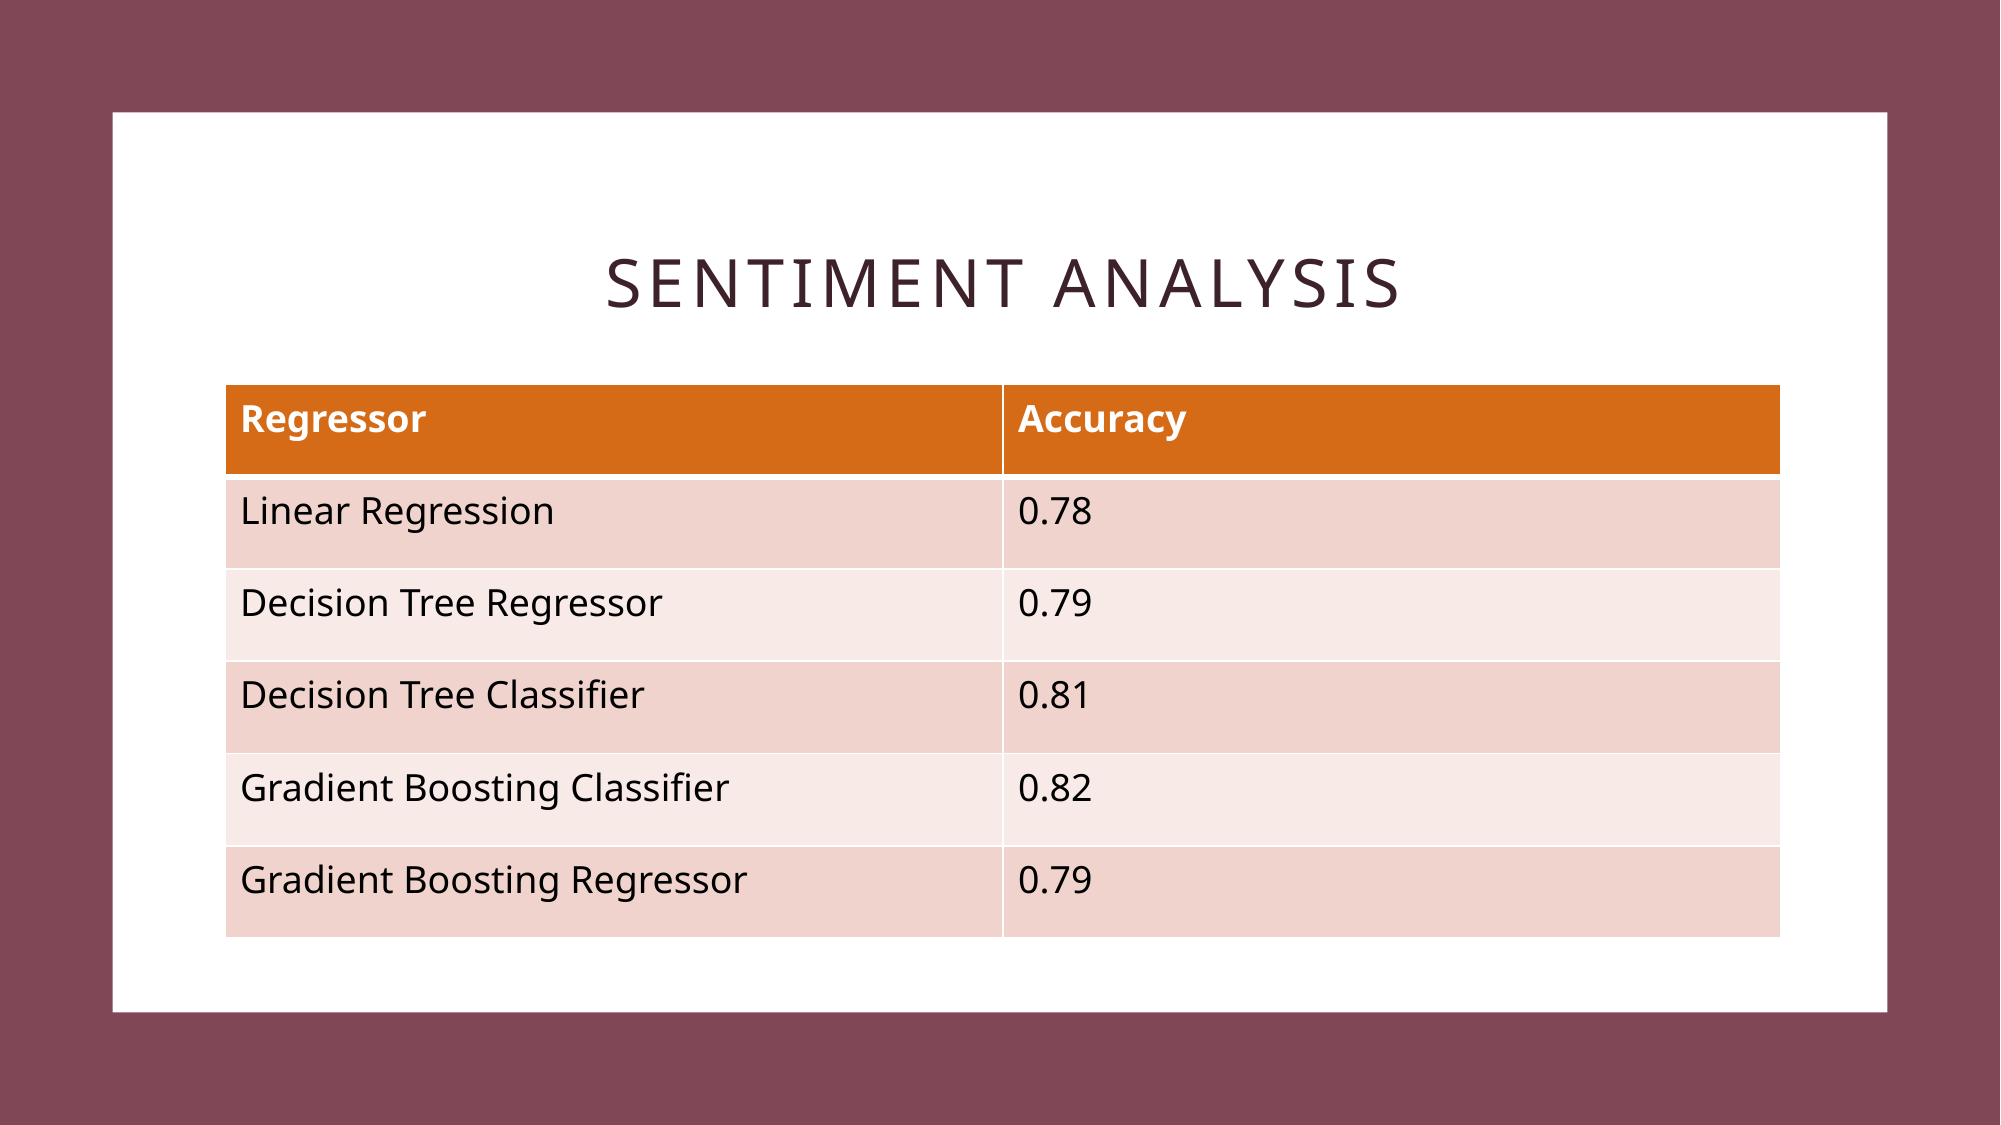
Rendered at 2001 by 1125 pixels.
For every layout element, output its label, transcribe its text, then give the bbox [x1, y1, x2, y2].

table_header Accuracy [1004, 385, 1780, 474]
table_header Regressor [226, 385, 1002, 474]
table_cell Decision Tree Classifier [226, 662, 1002, 753]
table_cell Gradient Boosting Classifier [226, 754, 1002, 845]
text_box [0, 0, 2000, 1125]
table_cell 0.82 [1004, 754, 1780, 845]
table_cell 0.81 [1004, 662, 1780, 753]
table_cell 0.79 [1004, 570, 1780, 660]
table_cell Decision Tree Regressor [226, 570, 1002, 660]
table_cell Gradient Boosting Regressor [226, 847, 1002, 937]
text_box [111, 111, 1888, 1013]
table_cell 0.78 [1004, 480, 1780, 568]
table_cell Linear Regression [226, 480, 1002, 568]
table_cell 0.79 [1004, 847, 1780, 937]
title Sentiment analysis [225, 164, 1782, 330]
